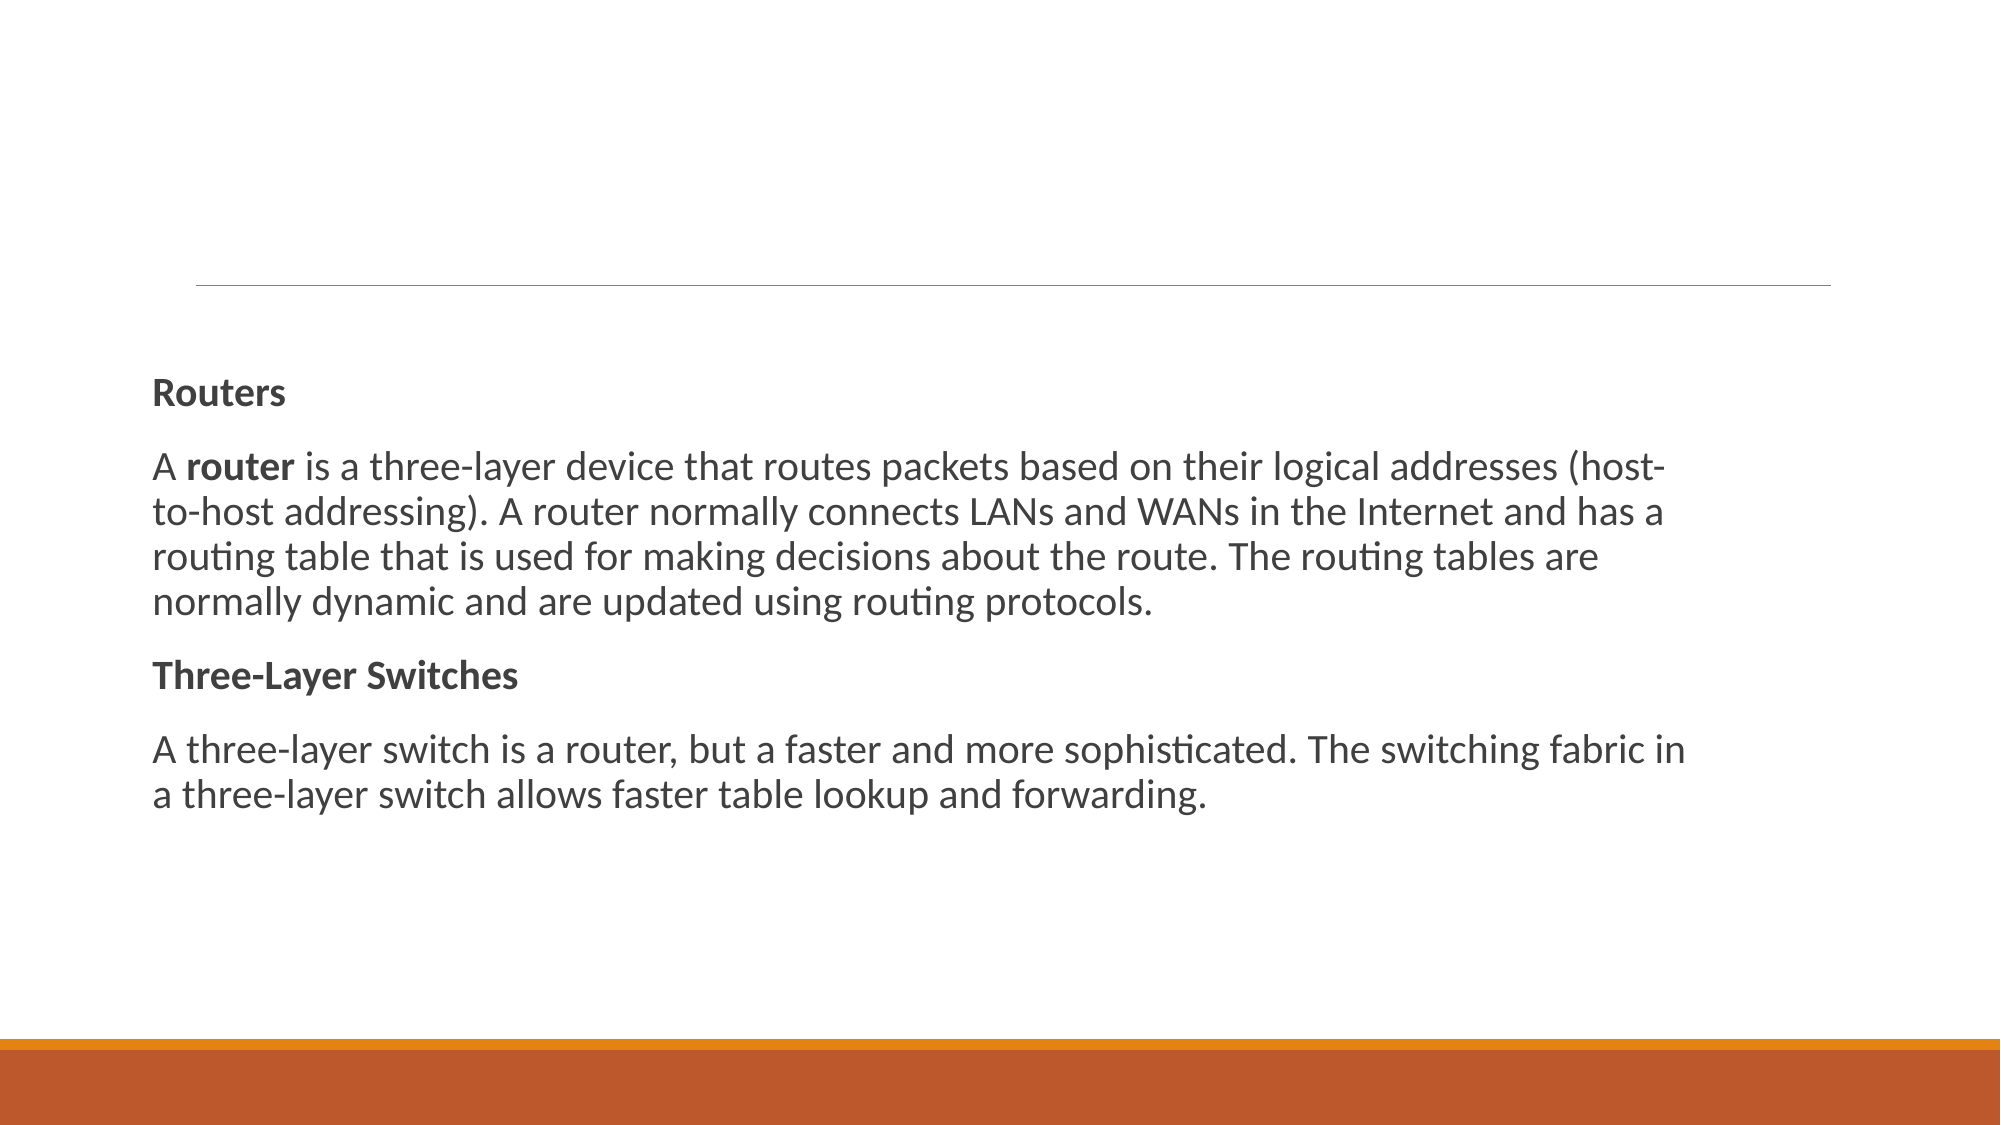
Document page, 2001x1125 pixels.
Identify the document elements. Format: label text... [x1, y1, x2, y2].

list Routers A router is a three-layer device that routes packets based on their logical addresses (host-to-host addressing). A router normally connects LANs and WANs in the Internet and has a routing table that is used for making decisions about the route. The routing tables are normally dynamic and are updated using routing protocols. Three-Layer Switches A three-layer switch is a router, but a faster and more sophisticated. The switching fabric in a three-layer switch allows faster table lookup and forwarding. [137, 362, 1707, 880]
